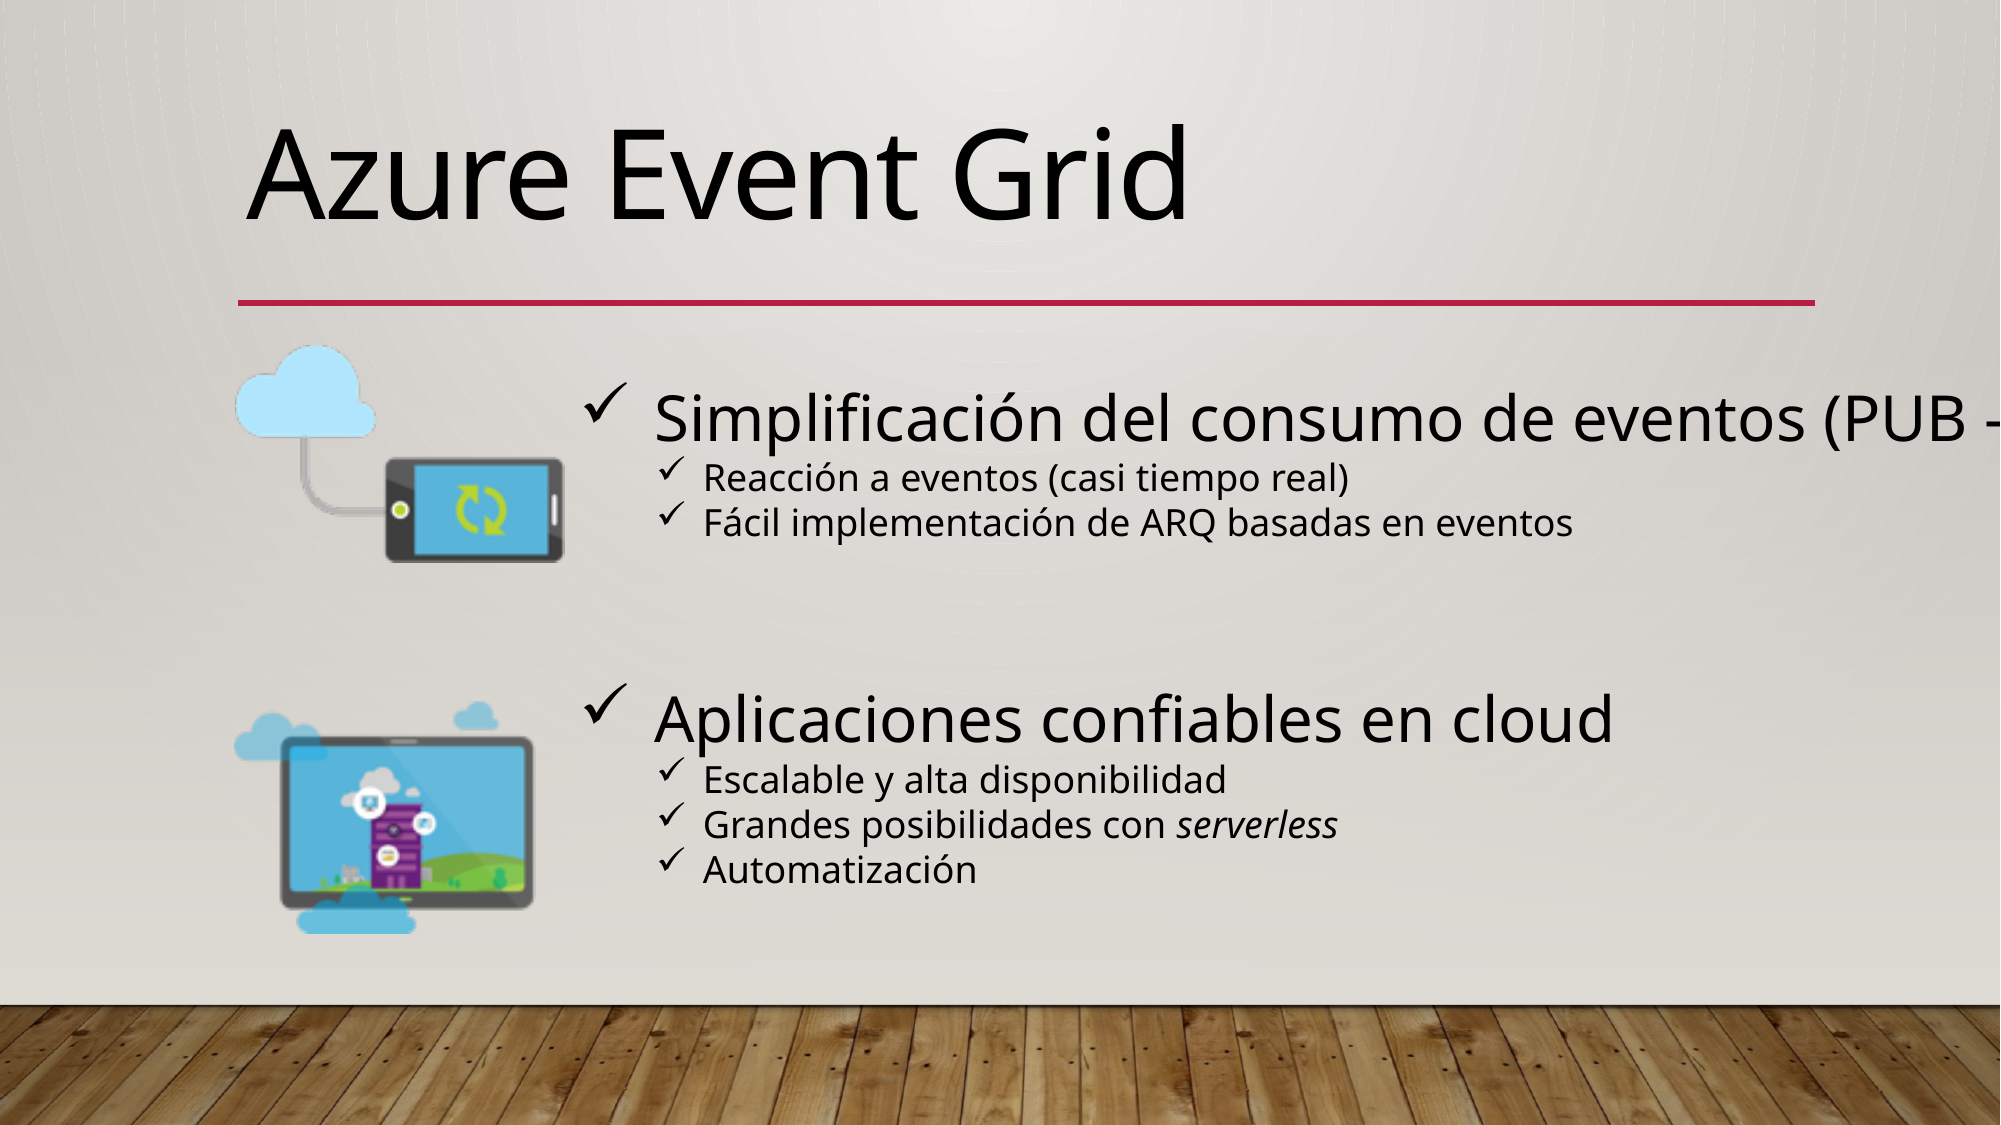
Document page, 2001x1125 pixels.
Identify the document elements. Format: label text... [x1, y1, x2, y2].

picture [0, 1005, 2000, 1125]
text_box Azure Event Grid [222, 96, 2000, 248]
text_box Simplificación del consumo de eventos (PUB - SUB) Reacción a eventos (casi tiempo real) Fácil implementación de ARQ basadas en eventos Aplicaciones confiables en cloud Escalable y alta disponibilidad Grandes posibilidades con serverless Automatización [564, 370, 2000, 1085]
picture [233, 700, 536, 935]
picture [233, 344, 565, 563]
